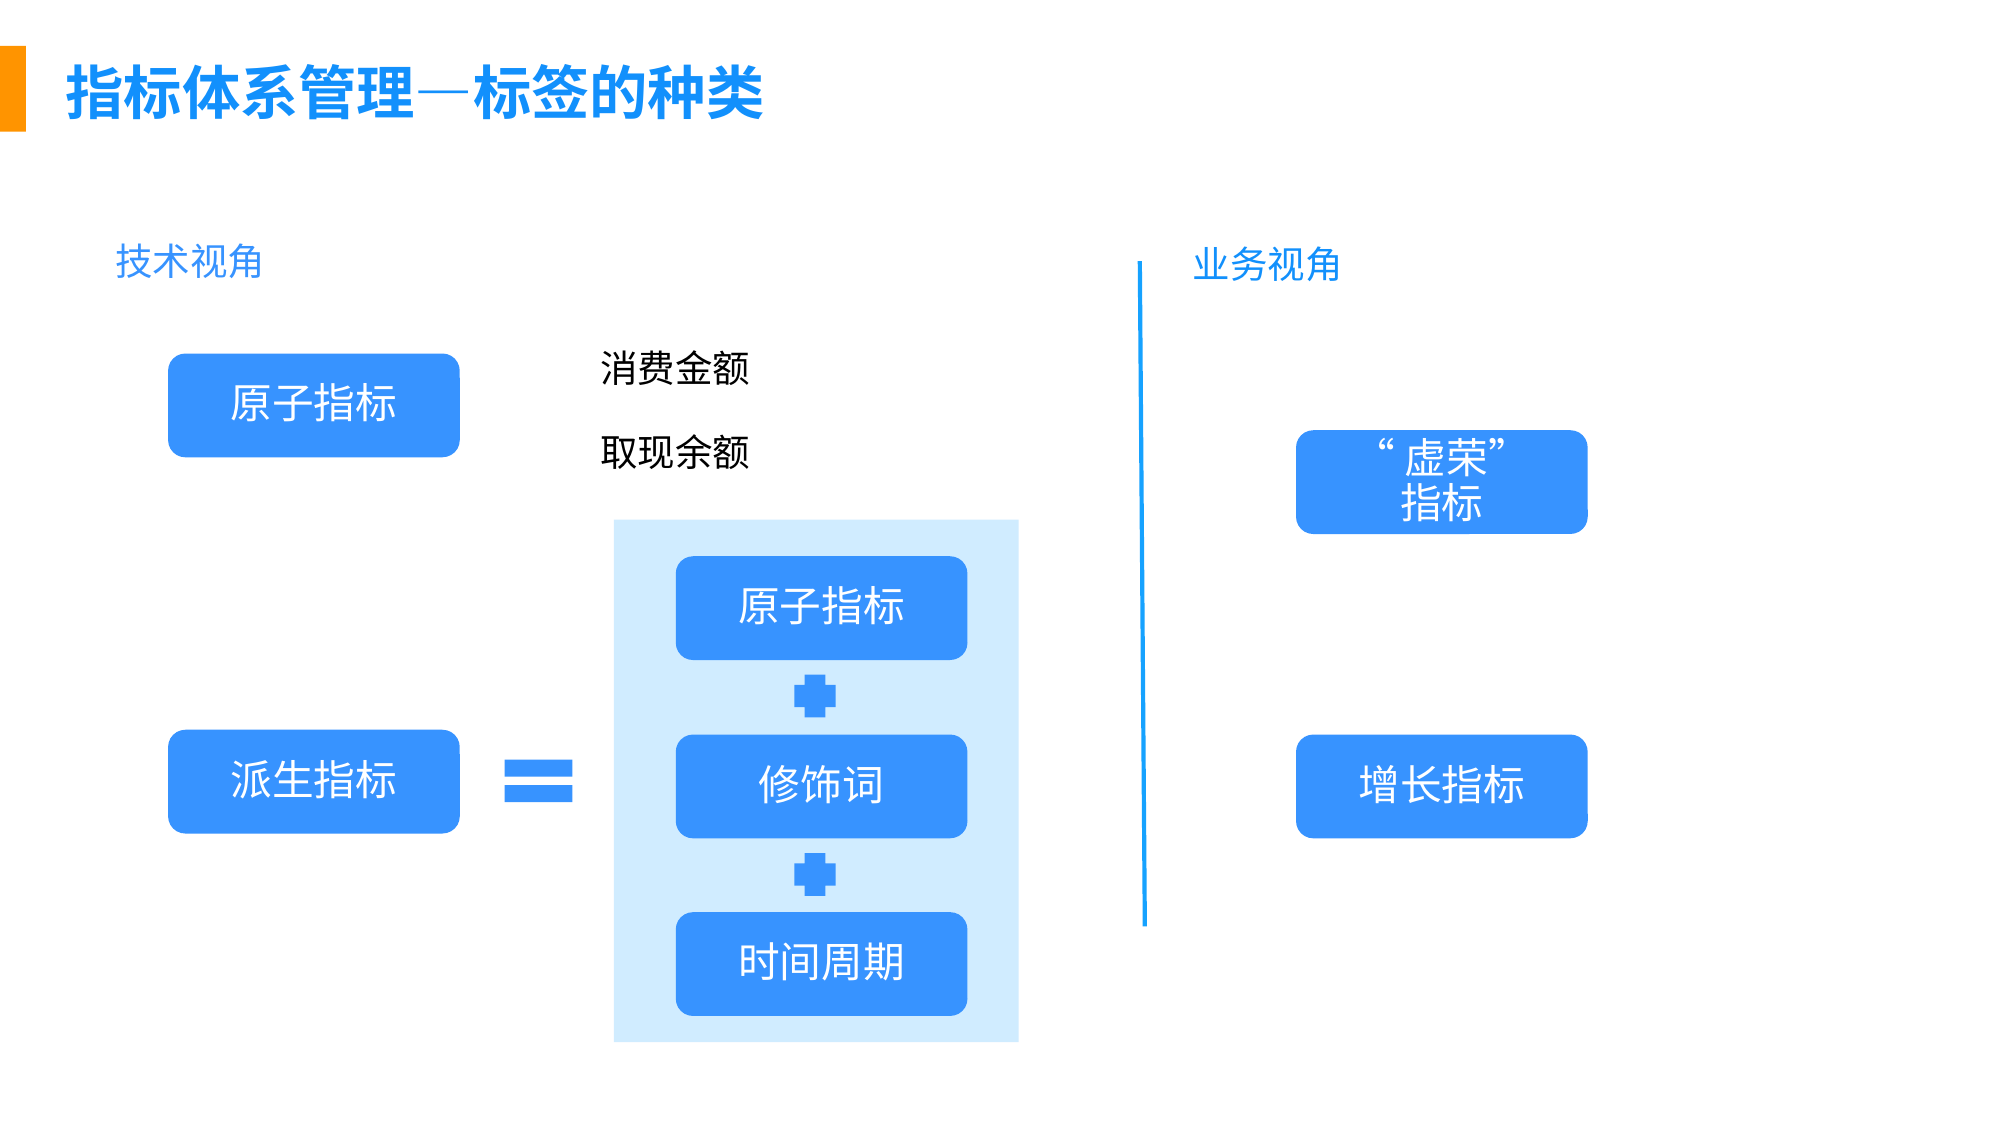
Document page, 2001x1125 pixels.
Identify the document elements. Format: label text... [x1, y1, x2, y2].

text_box [613, 519, 1020, 1043]
text_box 派生指标 [167, 728, 461, 835]
text_box 消费金额 [585, 337, 766, 398]
text_box [504, 759, 573, 778]
text_box 增长指标 [1294, 733, 1589, 840]
text_box [504, 784, 573, 803]
text_box [793, 673, 837, 718]
text_box 原子指标 [167, 352, 461, 459]
text_box 时间周期 [674, 911, 969, 1018]
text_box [1139, 260, 1145, 927]
text_box 指标体系管理—标签的种类 [50, 48, 1708, 134]
text_box “虚荣”指标 [1294, 429, 1589, 536]
text_box 取现余额 [585, 421, 766, 482]
text_box 技术视角 [100, 230, 437, 291]
text_box [793, 852, 837, 897]
text_box 原子指标 [674, 555, 969, 662]
text_box 修饰词 [674, 733, 969, 840]
text_box 业务视角 [1178, 233, 1515, 293]
